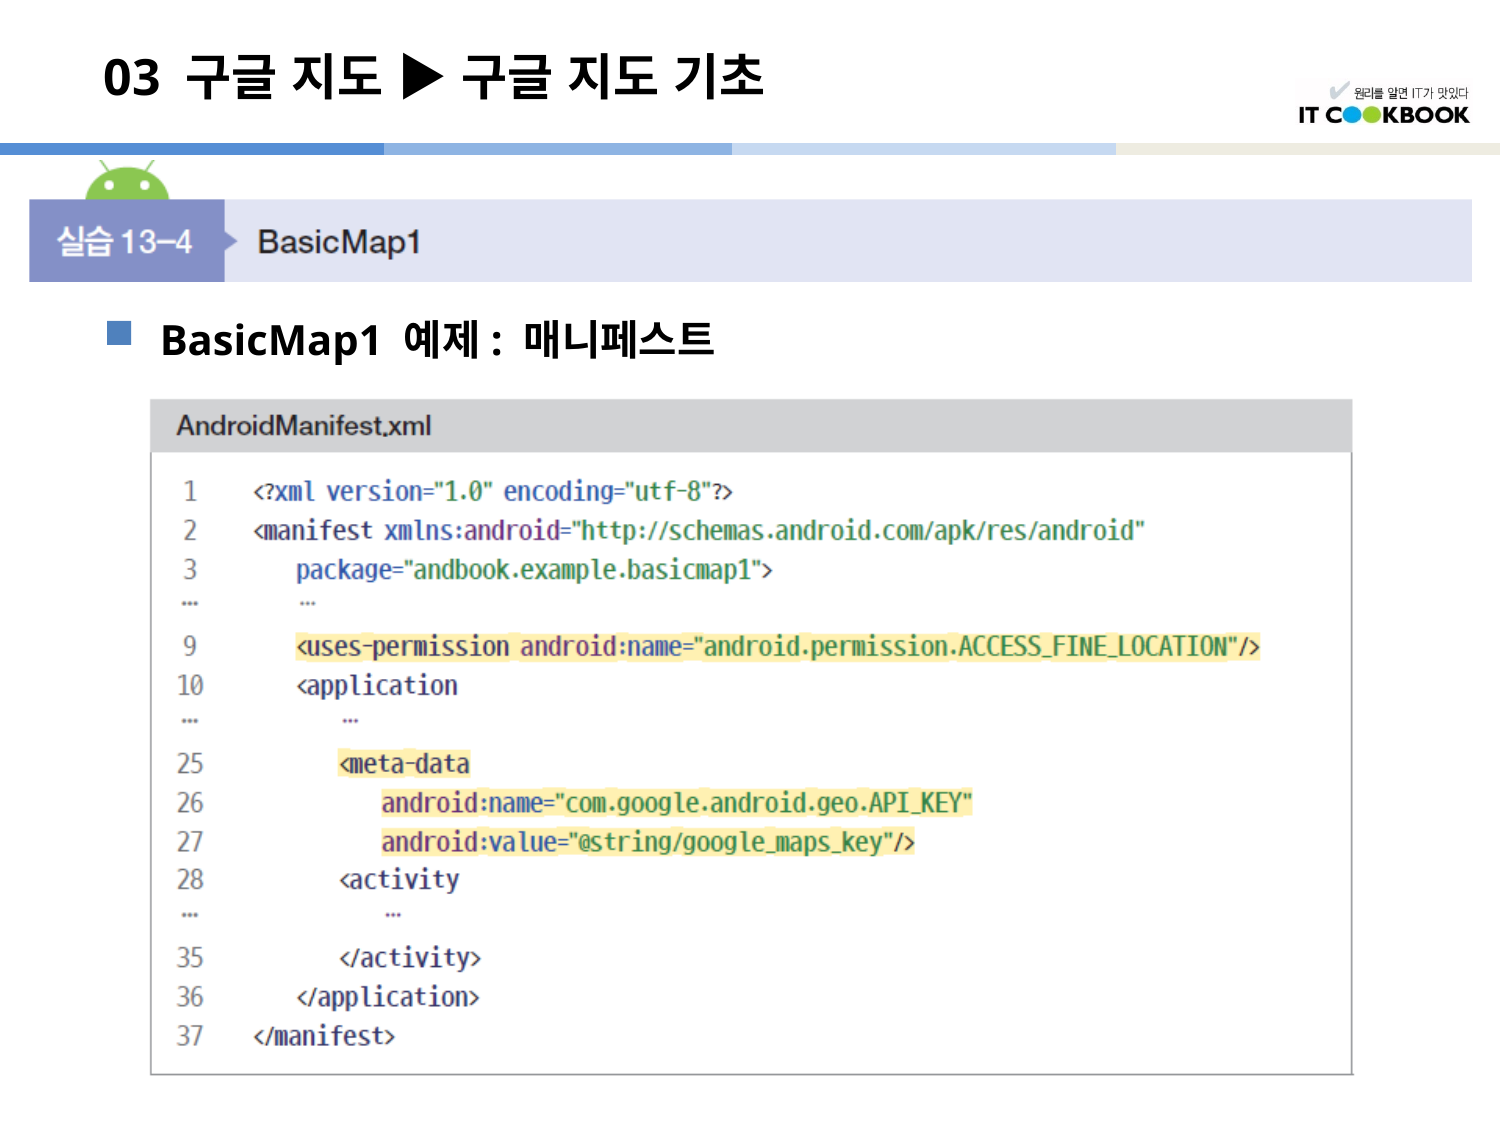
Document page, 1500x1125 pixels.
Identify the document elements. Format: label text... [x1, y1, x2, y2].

picture [27, 160, 1473, 282]
title 03 구글 지도 ▶ 구글 지도 기초 [88, 30, 1330, 121]
picture [141, 390, 1359, 1085]
list BasicMap1 예제: 매니페스트 [88, 290, 1436, 1083]
picture [1295, 78, 1473, 125]
